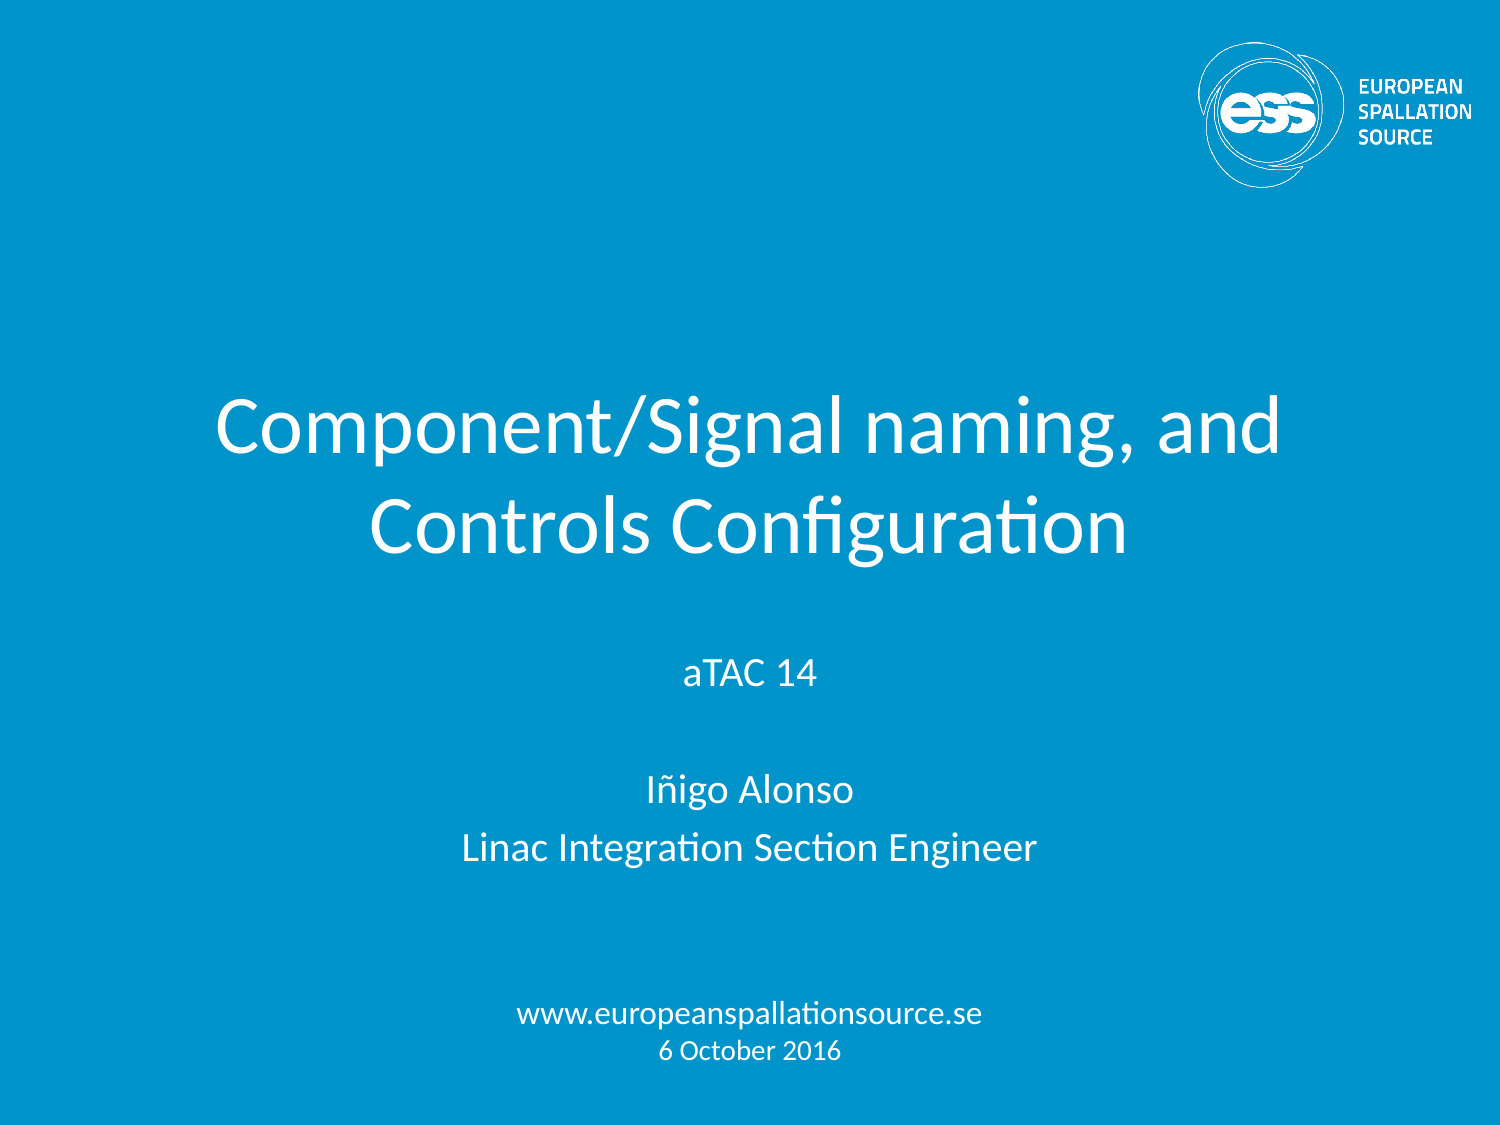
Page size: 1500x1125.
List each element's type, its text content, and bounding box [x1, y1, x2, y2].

picture [1385, 130, 1395, 144]
picture [1446, 105, 1457, 119]
picture [1466, 105, 1470, 118]
picture [1360, 130, 1367, 144]
picture [1360, 112, 1367, 119]
subtitle aTAC 14 Iñigo Alonso Linac Integration Section Engineer [225, 637, 1275, 925]
picture [1450, 79, 1455, 93]
picture [1371, 105, 1380, 118]
picture [1386, 79, 1395, 93]
title Component/Signal naming, and Controls Configuration [112, 349, 1388, 591]
picture [1461, 105, 1465, 118]
picture [1424, 130, 1432, 144]
picture [1399, 130, 1408, 144]
picture [1398, 80, 1406, 93]
picture [1372, 79, 1381, 93]
picture [1221, 93, 1315, 133]
picture [1402, 79, 1409, 91]
picture [1437, 79, 1447, 93]
picture [1426, 79, 1434, 93]
picture [1407, 105, 1414, 118]
picture [1383, 105, 1393, 118]
text_box www.europeanspallationsource.se 6 October 2016 [374, 975, 1125, 1074]
picture [1413, 79, 1422, 93]
picture [1360, 79, 1368, 93]
picture [1429, 105, 1438, 118]
picture [1360, 105, 1367, 111]
picture [1396, 105, 1403, 118]
picture [1411, 130, 1420, 144]
picture [1371, 130, 1381, 144]
picture [1417, 105, 1427, 118]
picture [1455, 79, 1461, 93]
